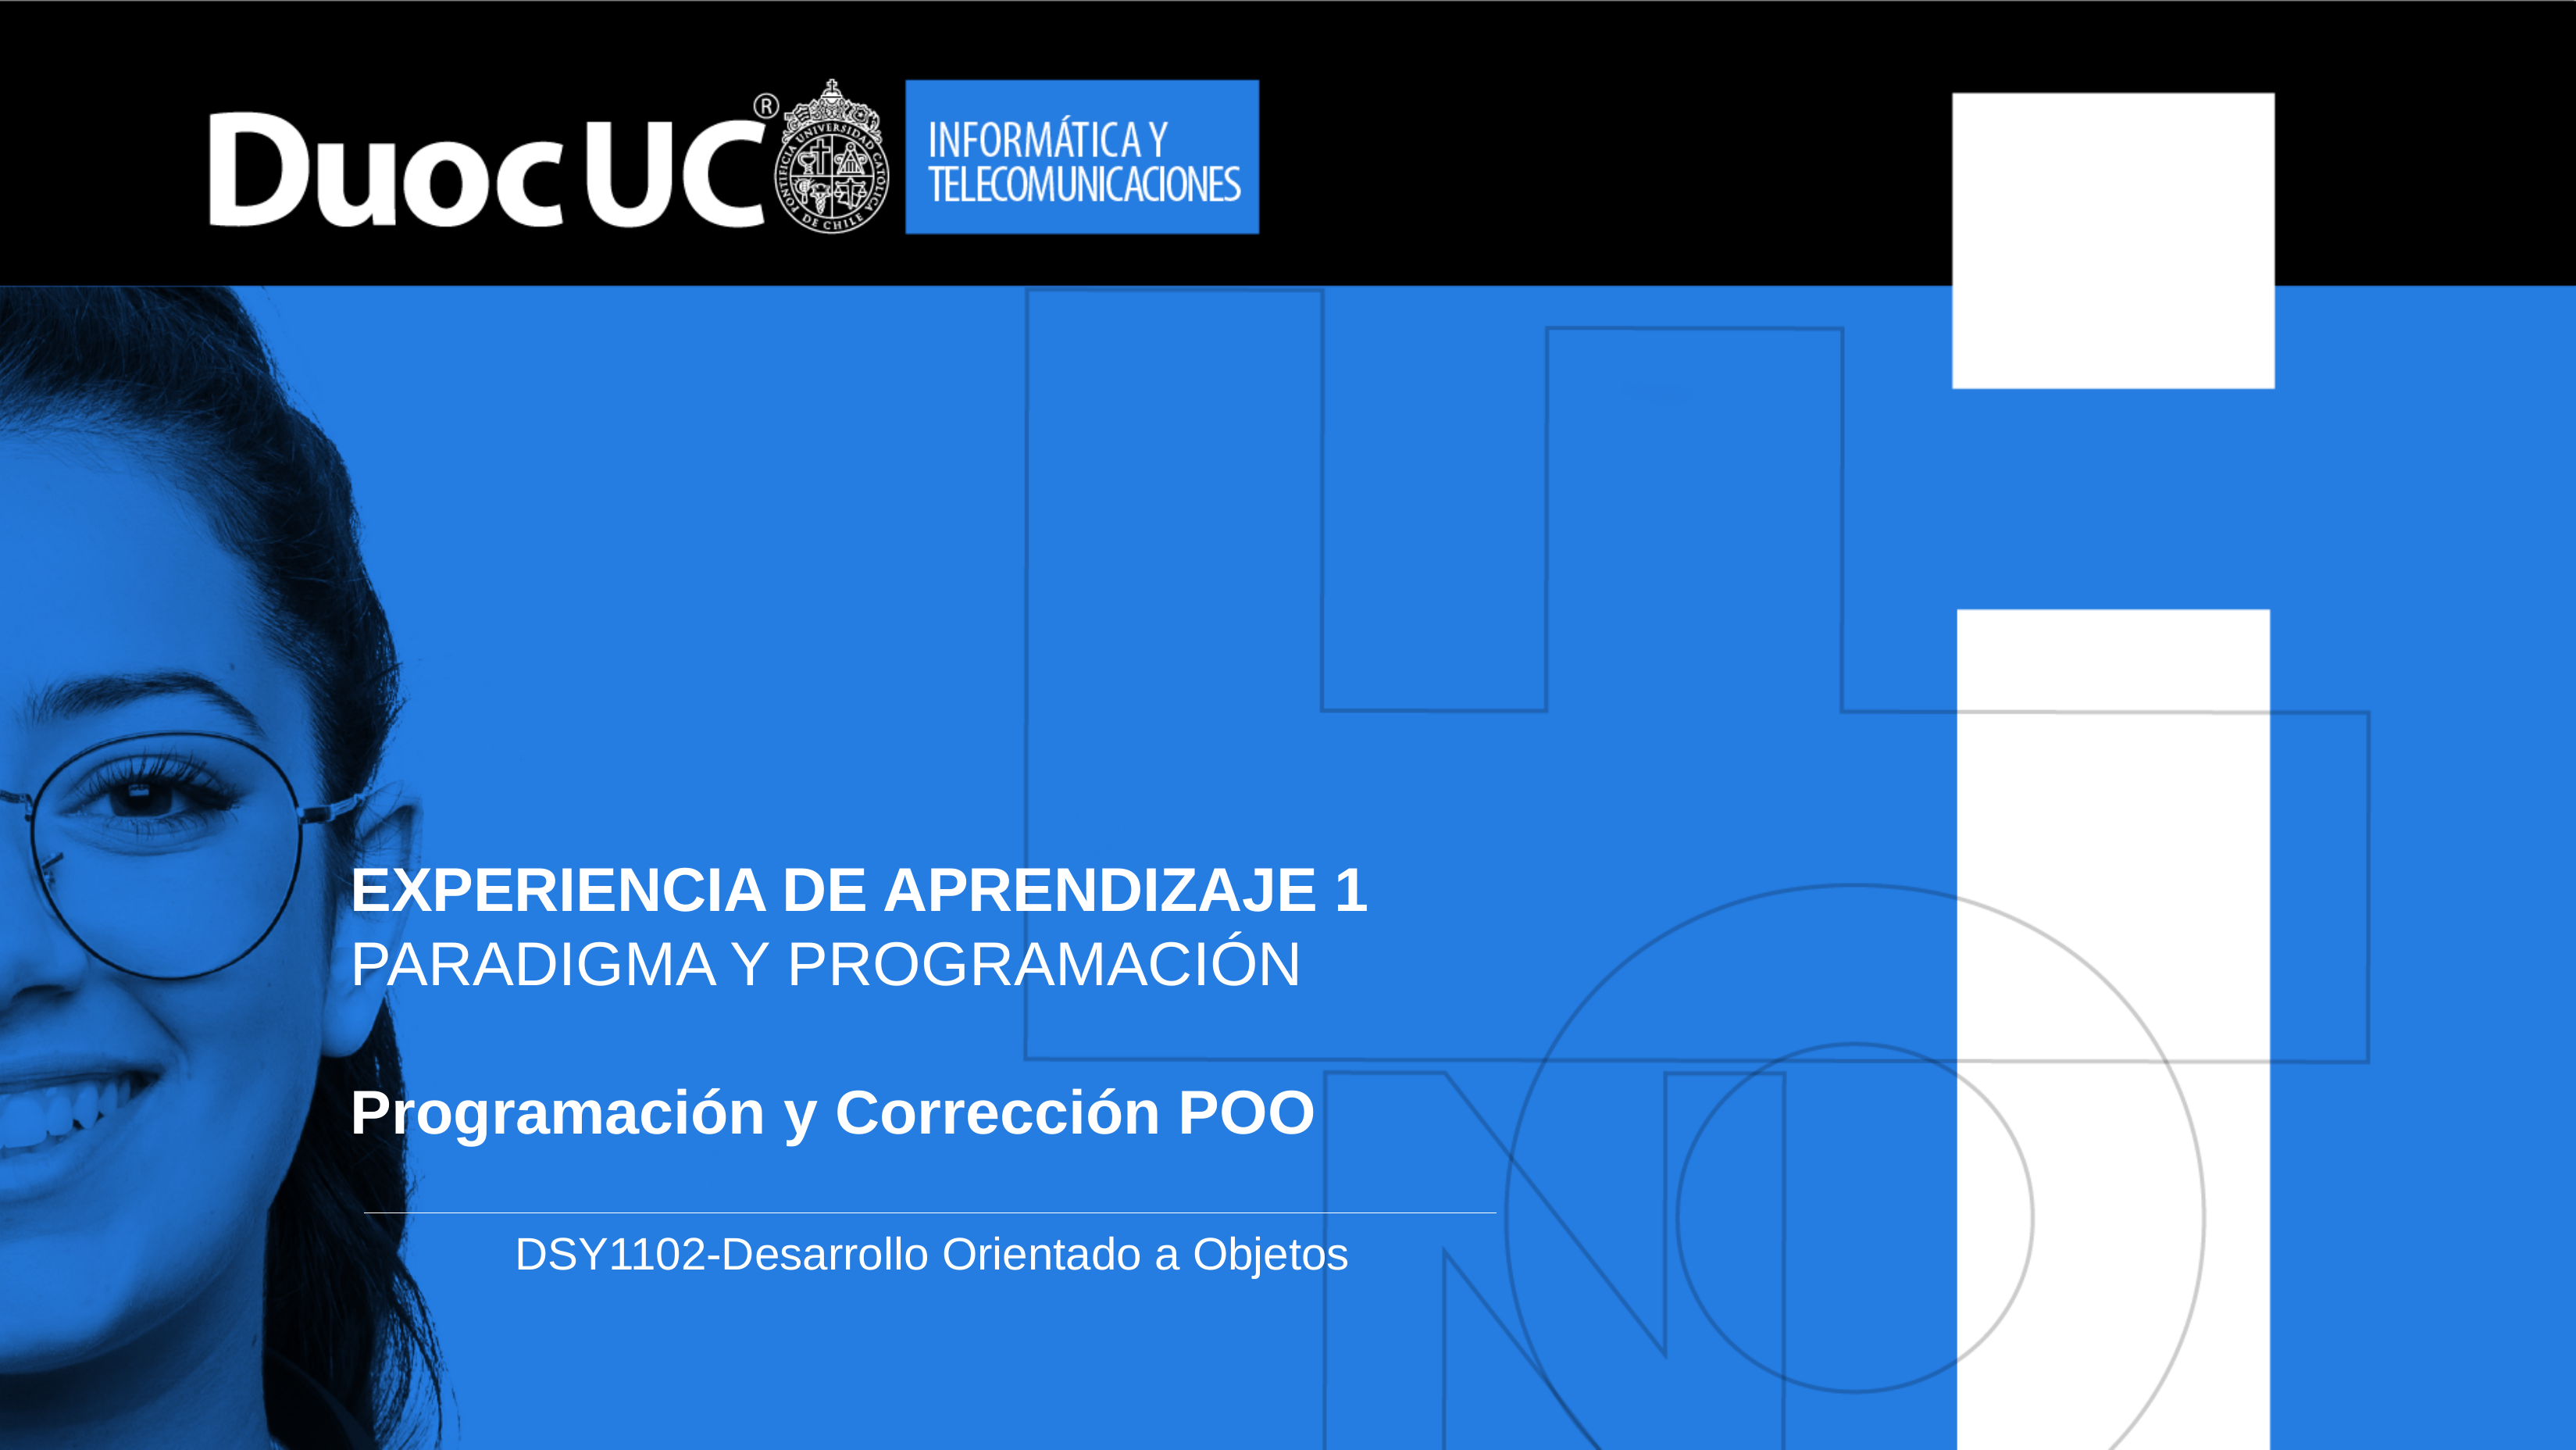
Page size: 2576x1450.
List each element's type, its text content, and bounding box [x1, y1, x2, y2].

title EXPERIENCIA DE APRENDIZAJE 1 PARADIGMA Y PROGRAMACIÓN Programación y Corrección POO [350, 849, 1835, 1147]
subtitle DSY1102-Desarrollo Orientado a Objetos [375, 1224, 1492, 1280]
picture [0, 0, 2576, 1450]
